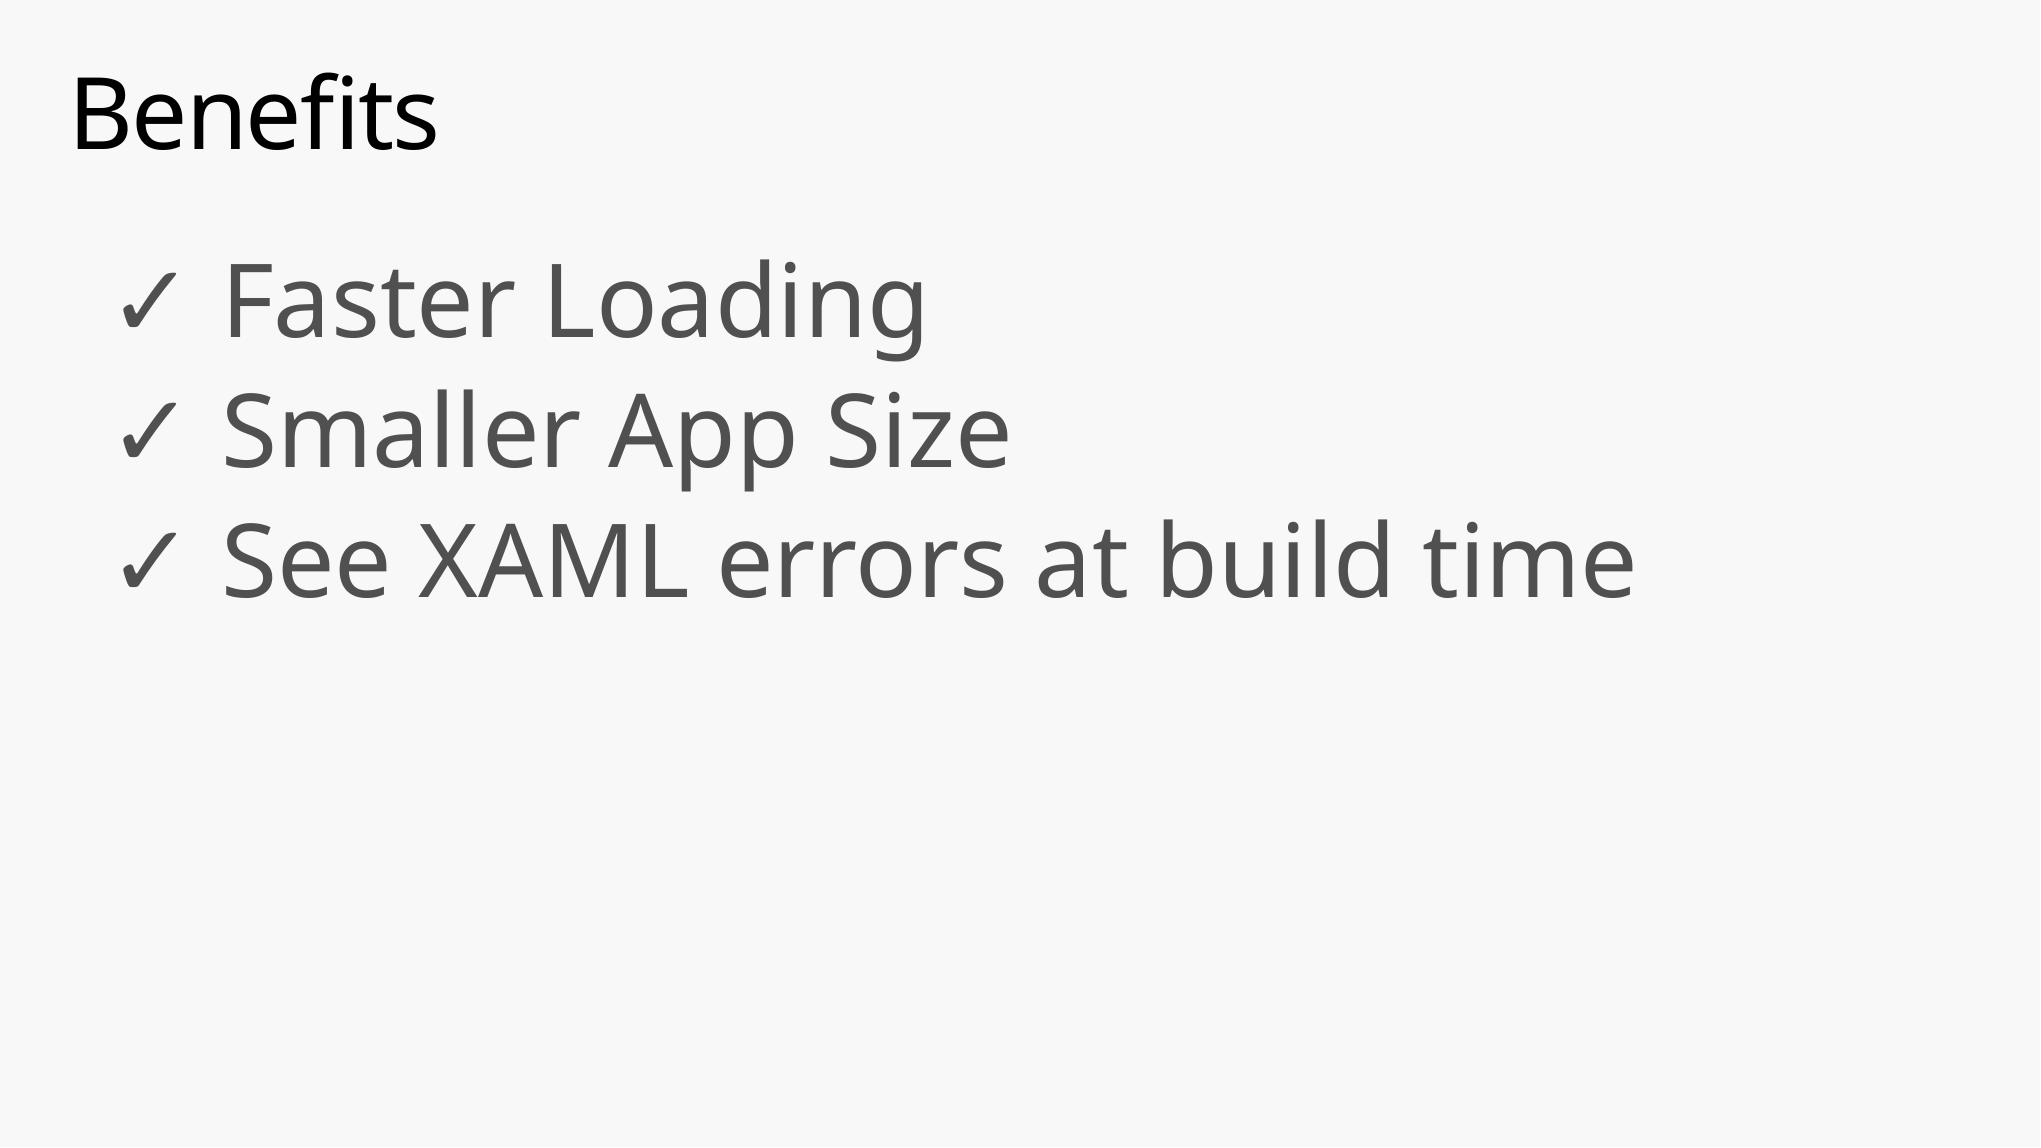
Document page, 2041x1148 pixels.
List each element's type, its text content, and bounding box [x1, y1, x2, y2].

title Benefits [45, 48, 1996, 199]
text_box ✓ Faster Loading ✓ Smaller App Size ✓ See XAML errors at build time [60, 218, 1980, 540]
